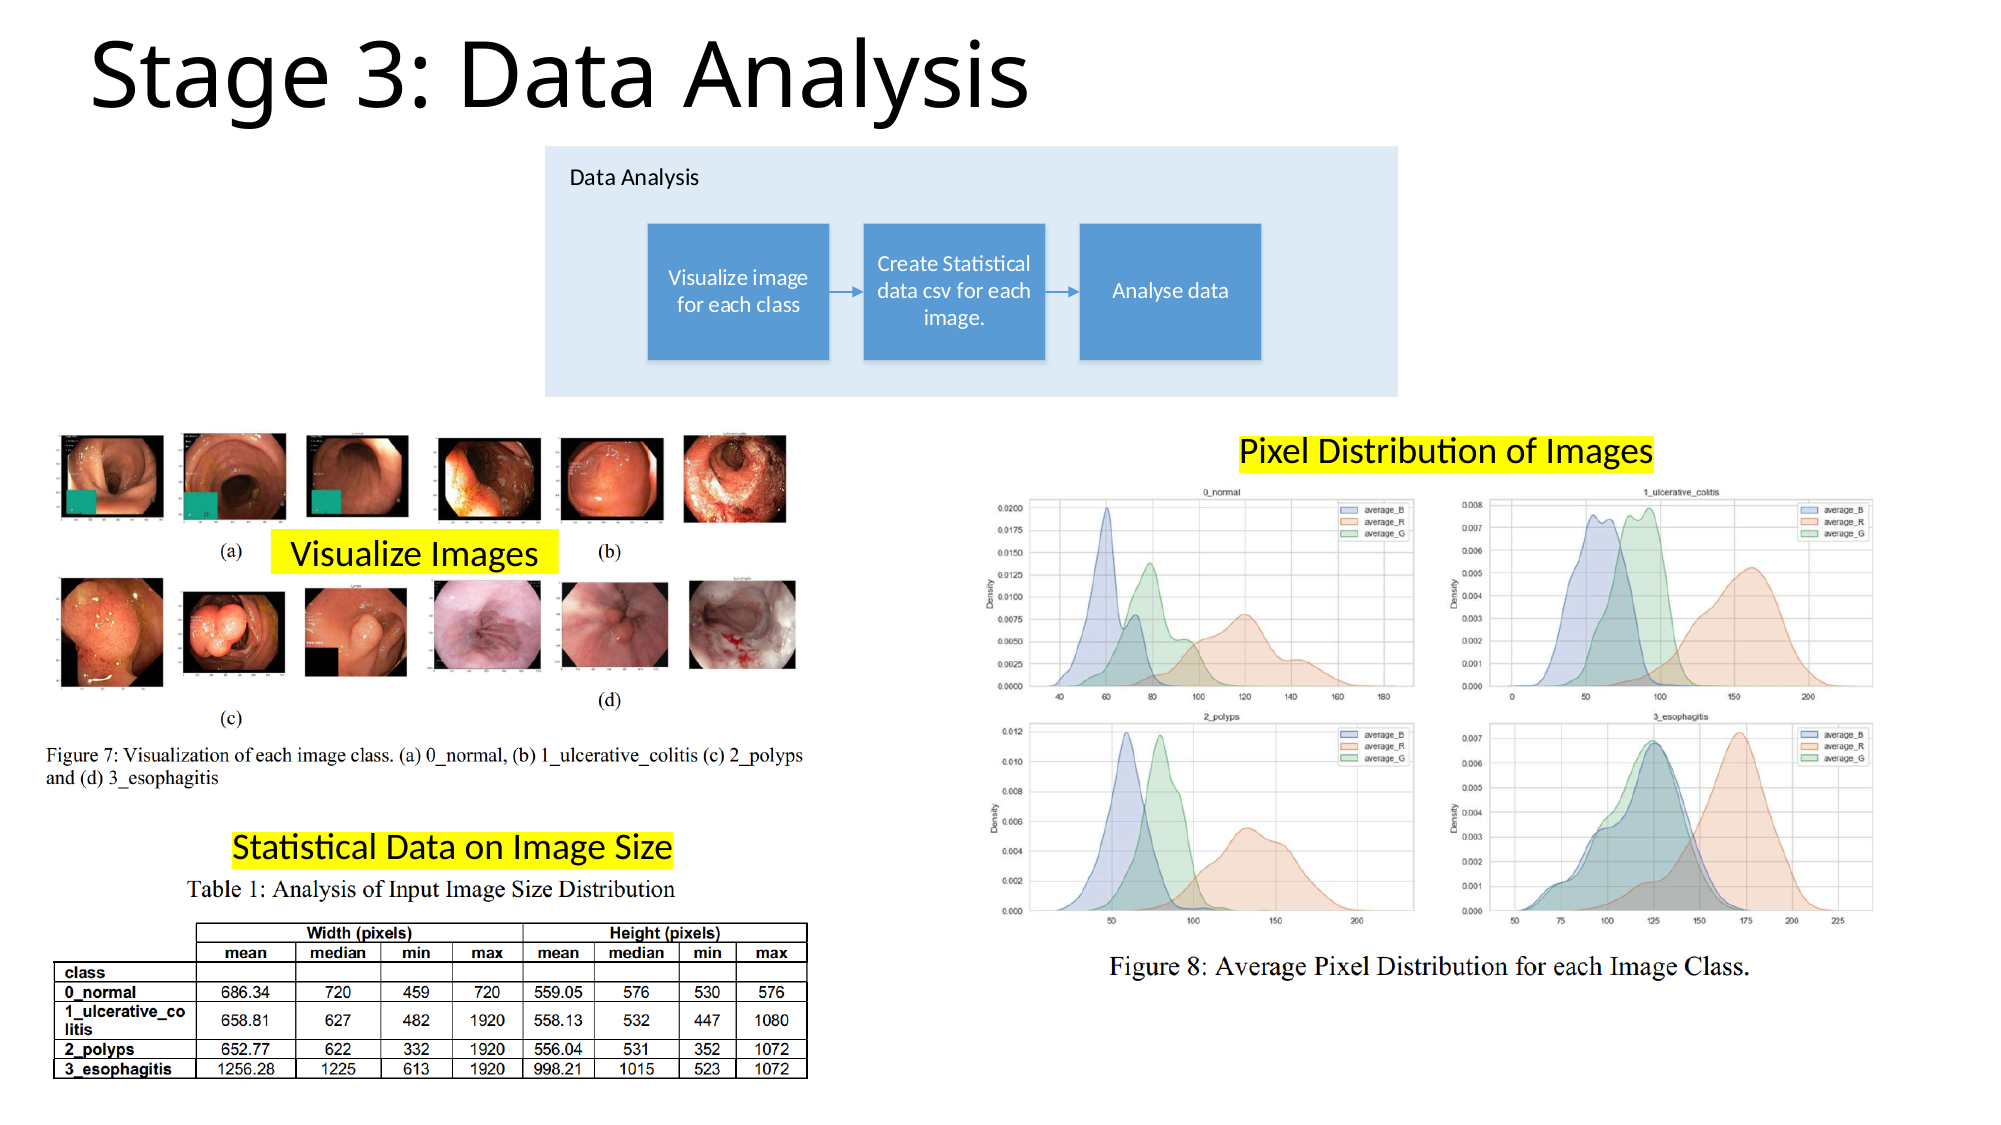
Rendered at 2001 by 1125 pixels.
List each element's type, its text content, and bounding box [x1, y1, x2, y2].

picture [43, 422, 810, 790]
text_box Stage 3: Data Analysis [74, 12, 1800, 144]
text_box Pixel Distribution of Images [1199, 418, 1694, 472]
text_box Statistical Data on Image Size [171, 814, 734, 875]
picture [542, 144, 1399, 398]
picture [965, 472, 1878, 982]
picture [42, 875, 812, 1087]
